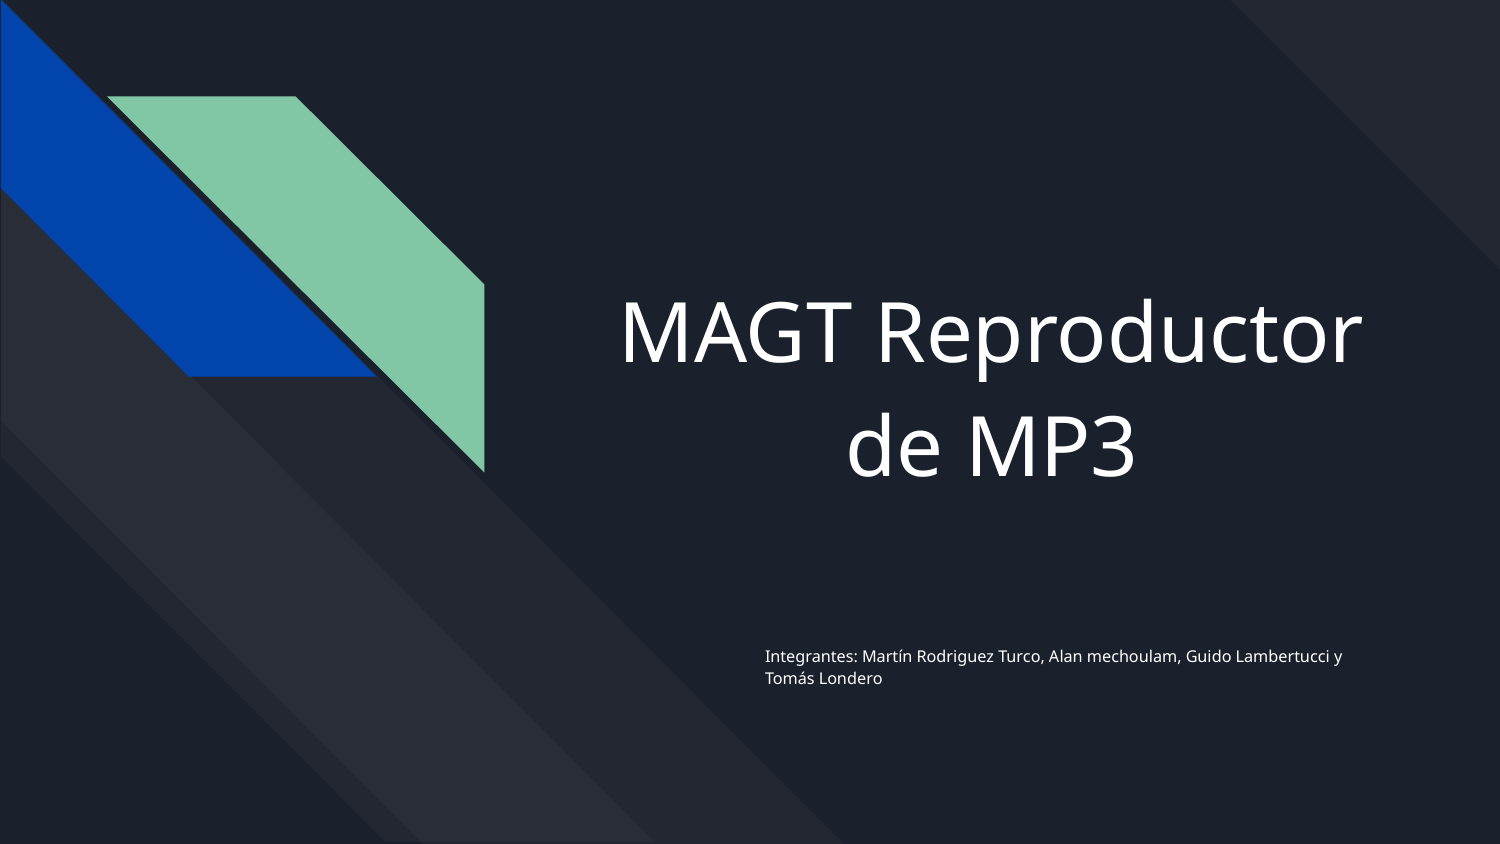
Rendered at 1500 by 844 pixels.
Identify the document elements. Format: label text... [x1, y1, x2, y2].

title MAGT Reproductor de MP3 [580, 258, 1404, 518]
subtitle Integrantes: Martín Rodriguez Turco, Alan mechoulam, Guido Lambertucci y Tomás Londero [750, 630, 1404, 727]
